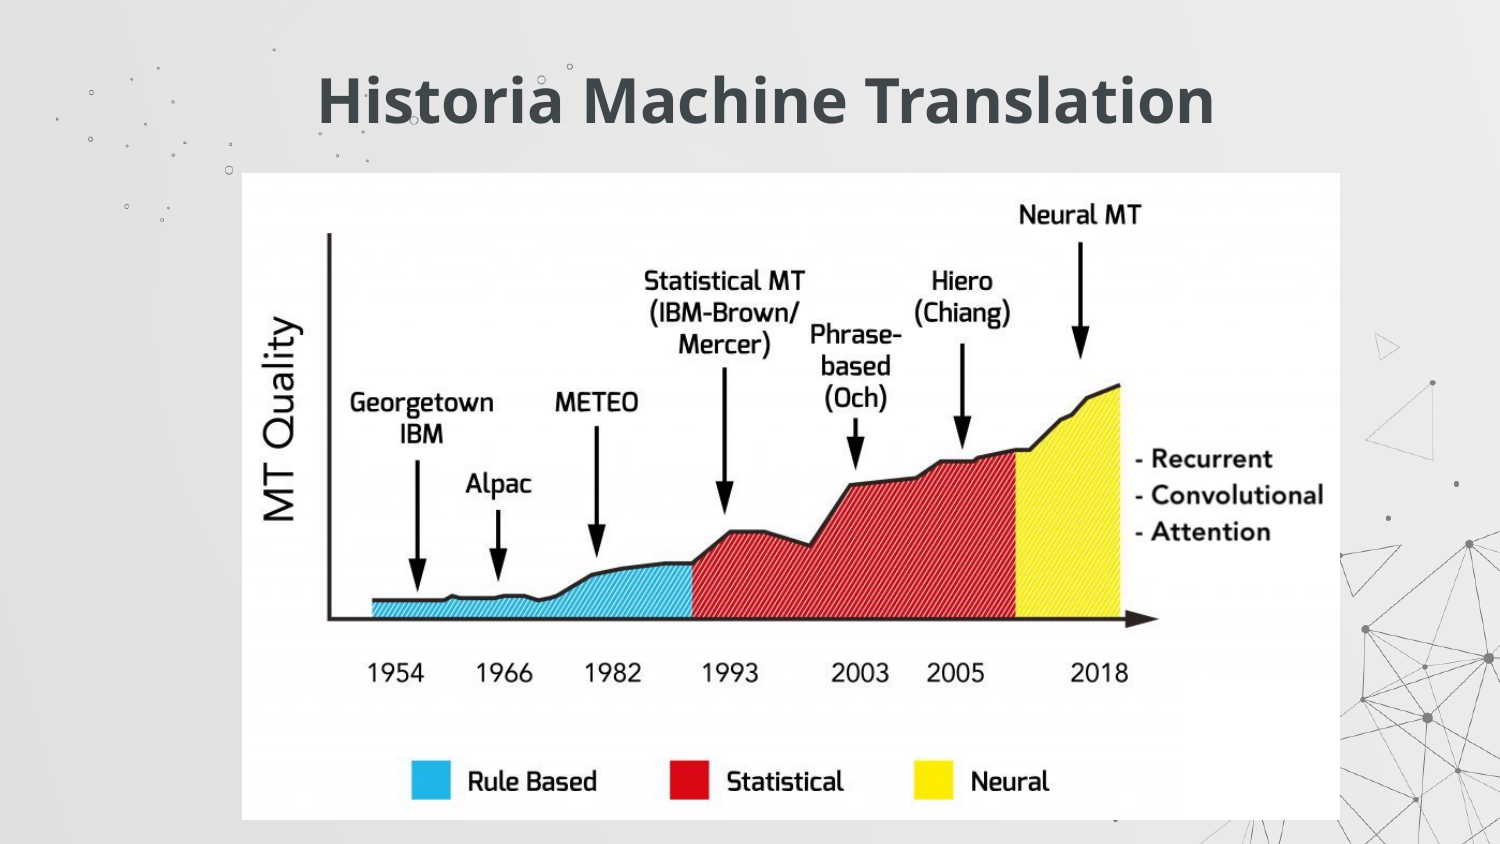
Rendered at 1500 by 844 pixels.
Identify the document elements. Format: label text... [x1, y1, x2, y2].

picture [0, 0, 1500, 844]
text_box Historia Machine Translation [133, 62, 1400, 152]
